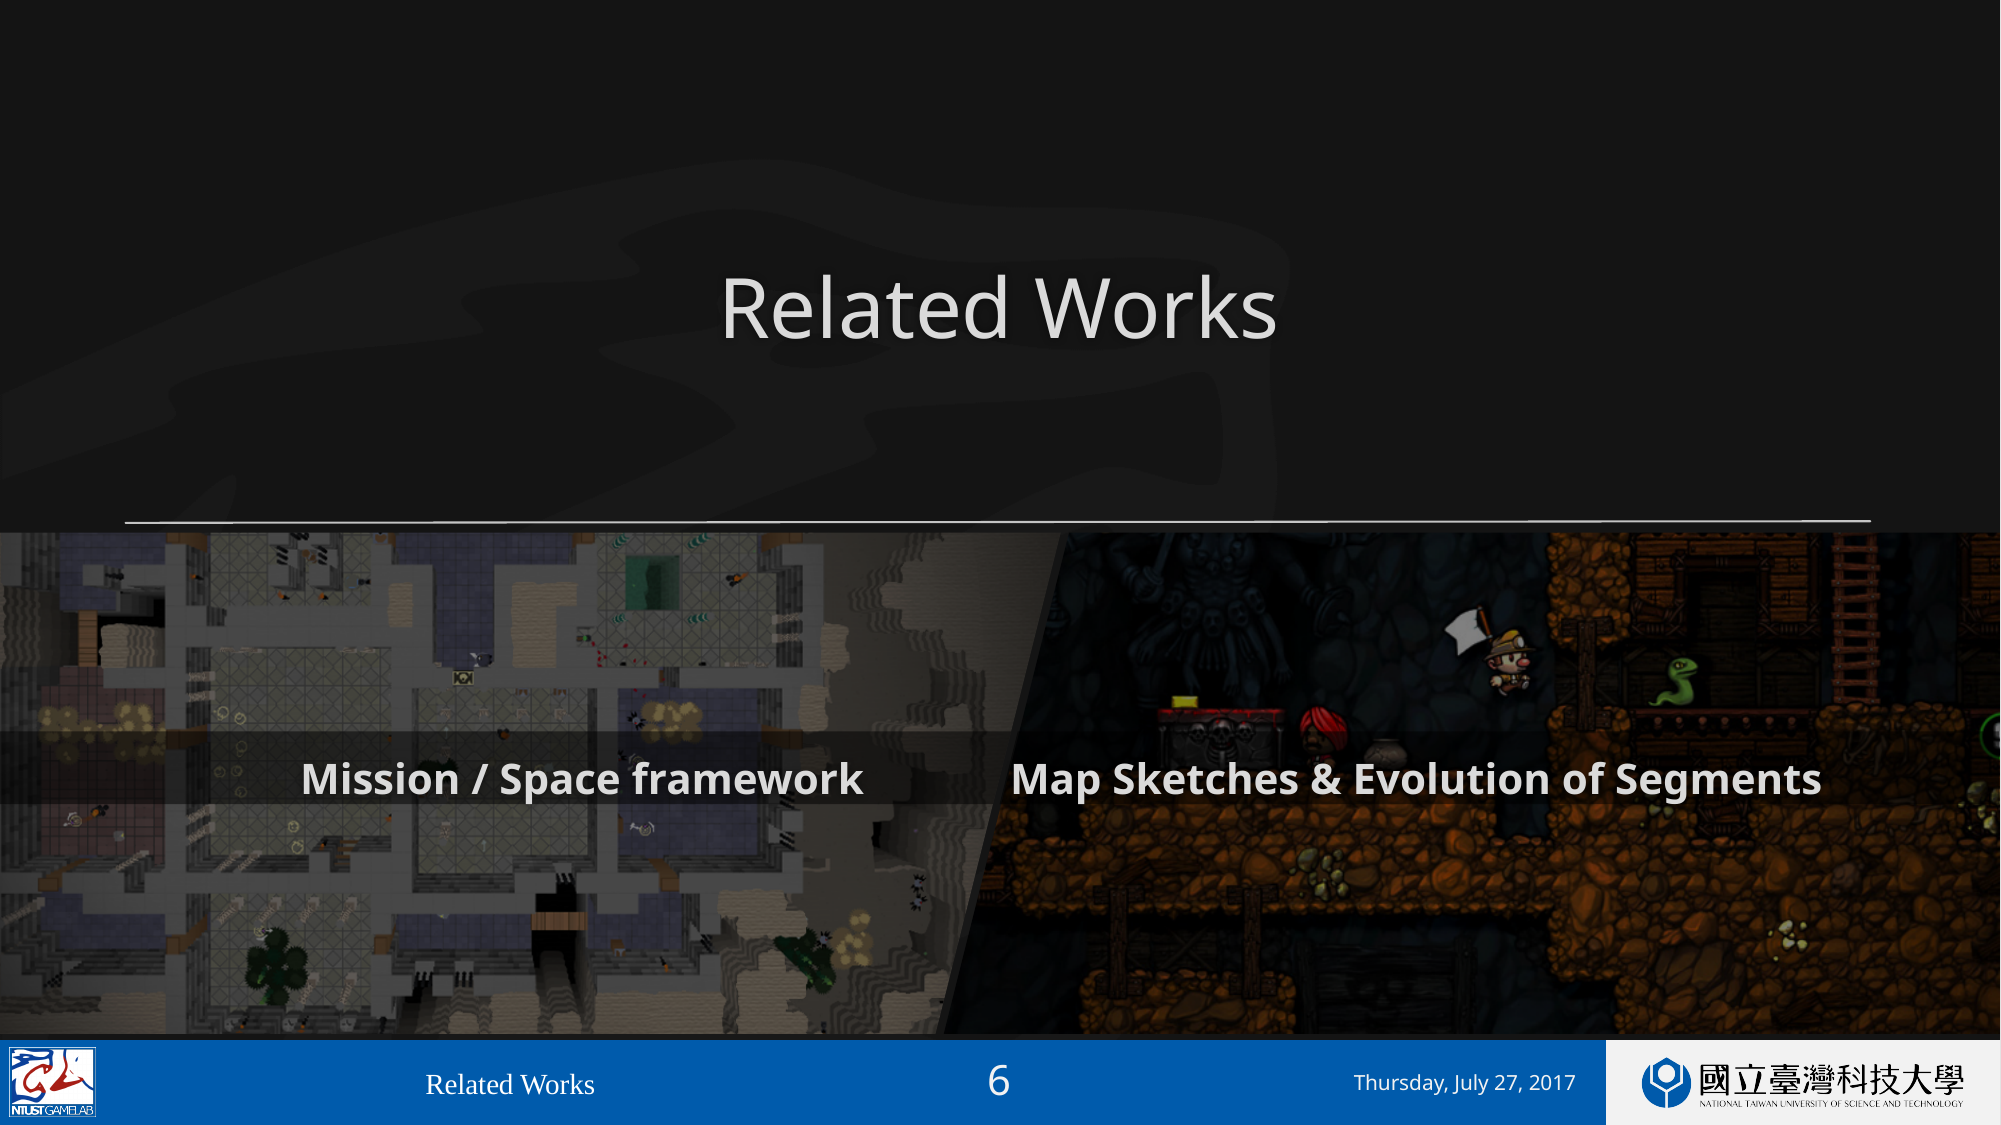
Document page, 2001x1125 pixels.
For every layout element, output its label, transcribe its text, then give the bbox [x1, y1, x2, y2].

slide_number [1081, 1052, 1591, 1113]
picture [0, 1035, 2000, 1125]
picture [9, 1047, 96, 1117]
slide_number 6 [937, 1052, 1061, 1113]
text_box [0, 532, 2000, 1035]
title Related Works [149, 99, 1849, 511]
footer Related Works [103, 1052, 918, 1113]
picture [0, 0, 2000, 532]
